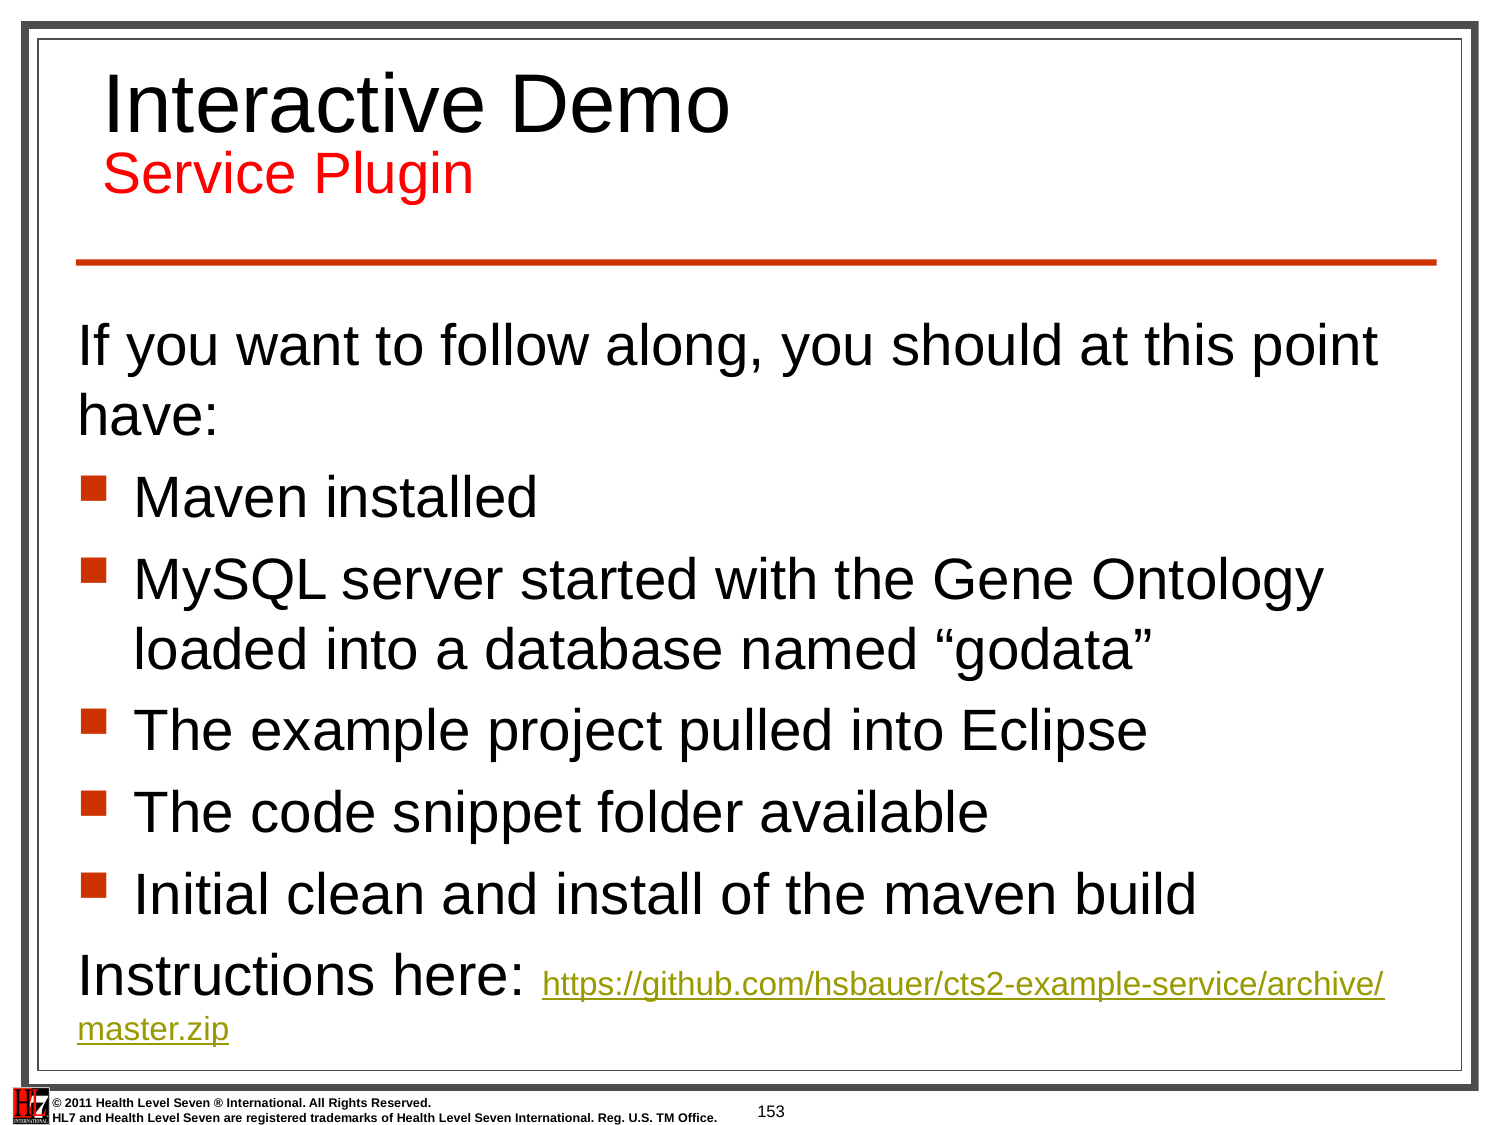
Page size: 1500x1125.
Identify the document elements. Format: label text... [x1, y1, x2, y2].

list If you want to follow along, you should at this point have: Maven installed MySQL server started with the Gene Ontology loaded into a database named “godata” The example project pulled into Eclipse The code snippet folder available Initial clean and install of the maven build Instructions here: https://github.com/hsbauer/cts2-example-service/archive/master.zip [62, 299, 1438, 1026]
title Interactive Demo Service Plugin [87, 77, 1426, 213]
slide_number 153 [712, 1071, 801, 1125]
picture [12, 1087, 50, 1125]
